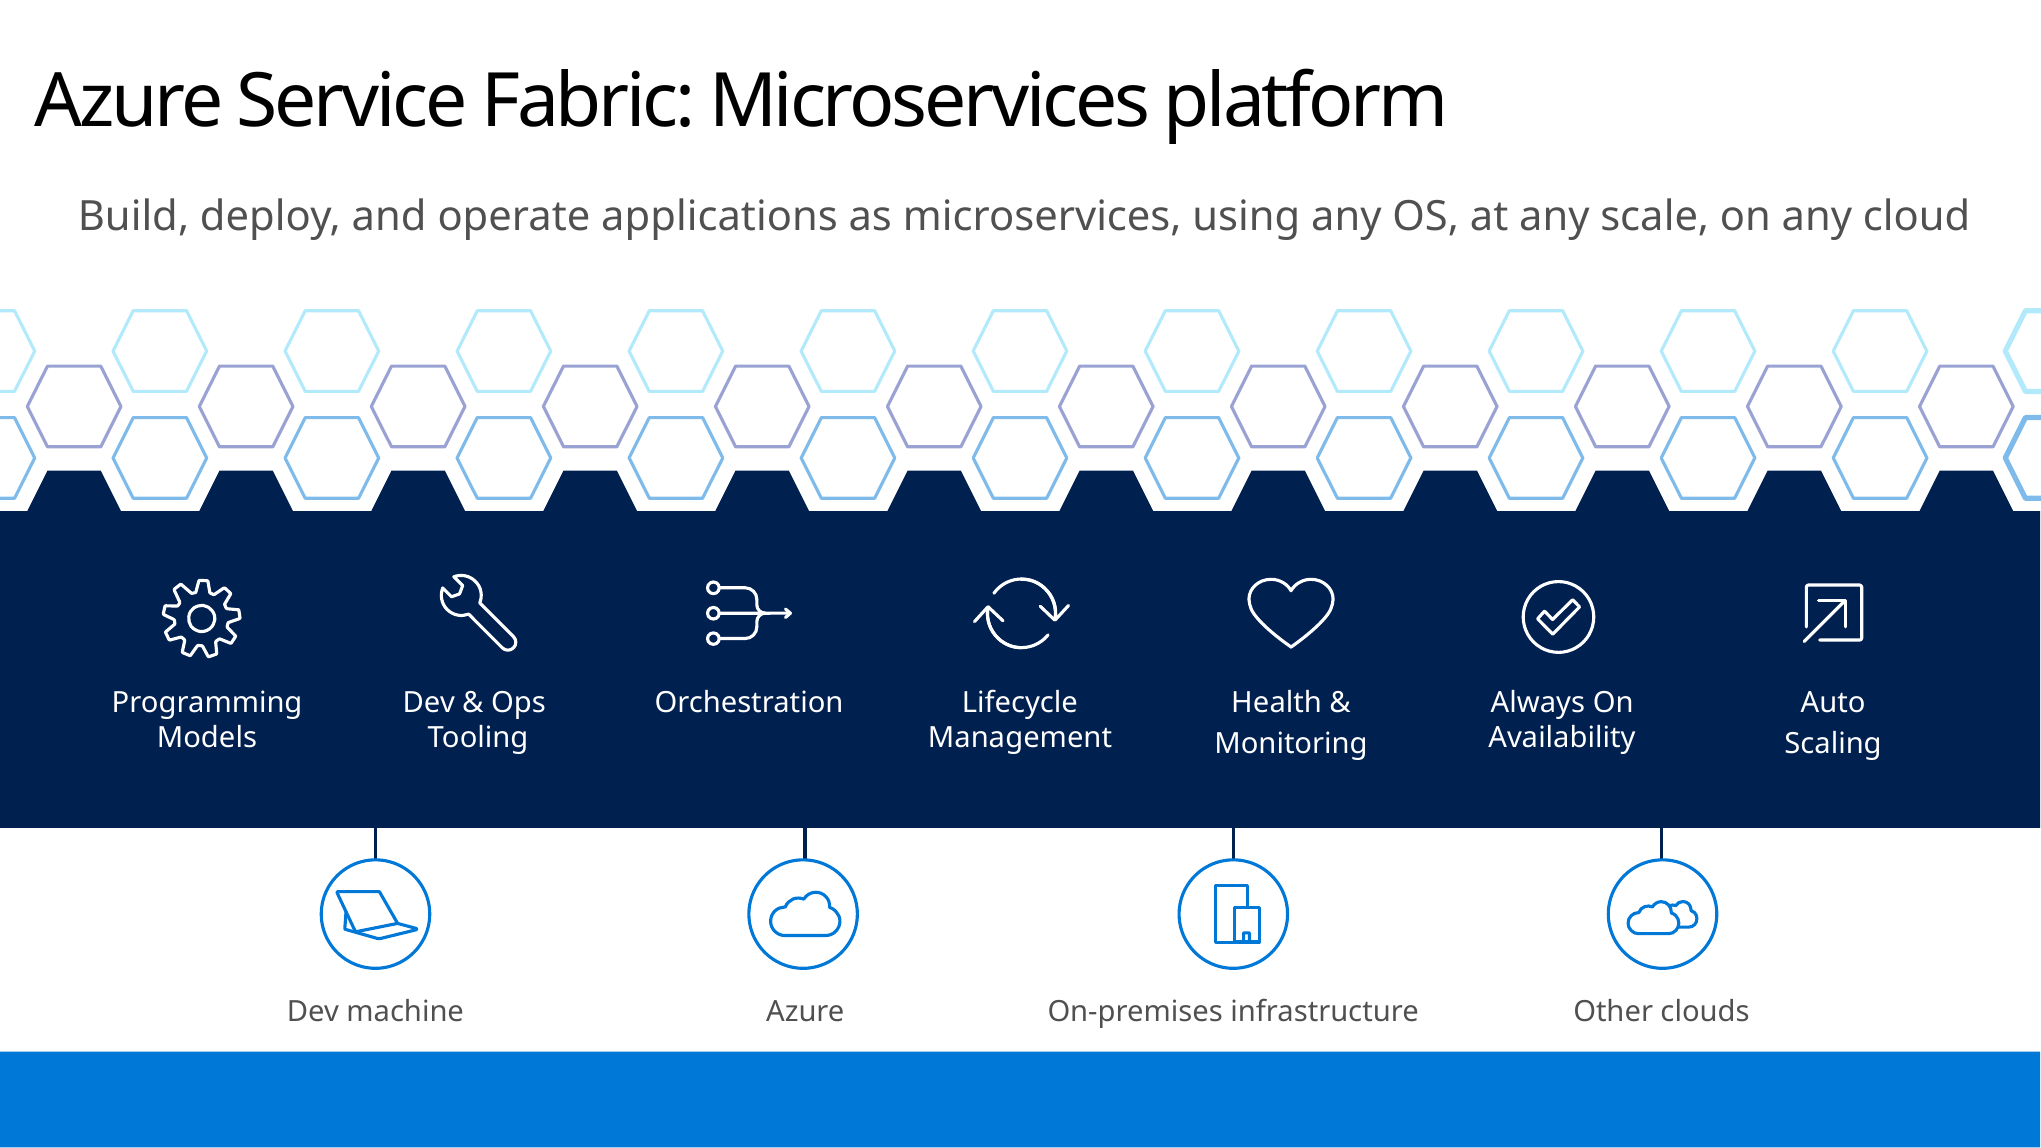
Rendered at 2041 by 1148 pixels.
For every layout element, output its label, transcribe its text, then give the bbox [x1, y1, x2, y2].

text_box Build, deploy, and operate applications as microservices, using any OS, at any scale, on any cloud [54, 179, 2003, 255]
text_box [0, 1051, 2041, 1148]
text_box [0, 510, 2041, 829]
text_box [1013, 859, 1441, 1045]
text_box [2014, 309, 2041, 393]
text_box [27, 499, 2014, 510]
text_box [596, 859, 1013, 1045]
title Azure Service Fabric: Microservices platform [34, 34, 2041, 185]
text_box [155, 859, 596, 1045]
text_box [1441, 859, 1882, 1045]
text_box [0, 310, 2014, 499]
text_box [2014, 416, 2041, 500]
